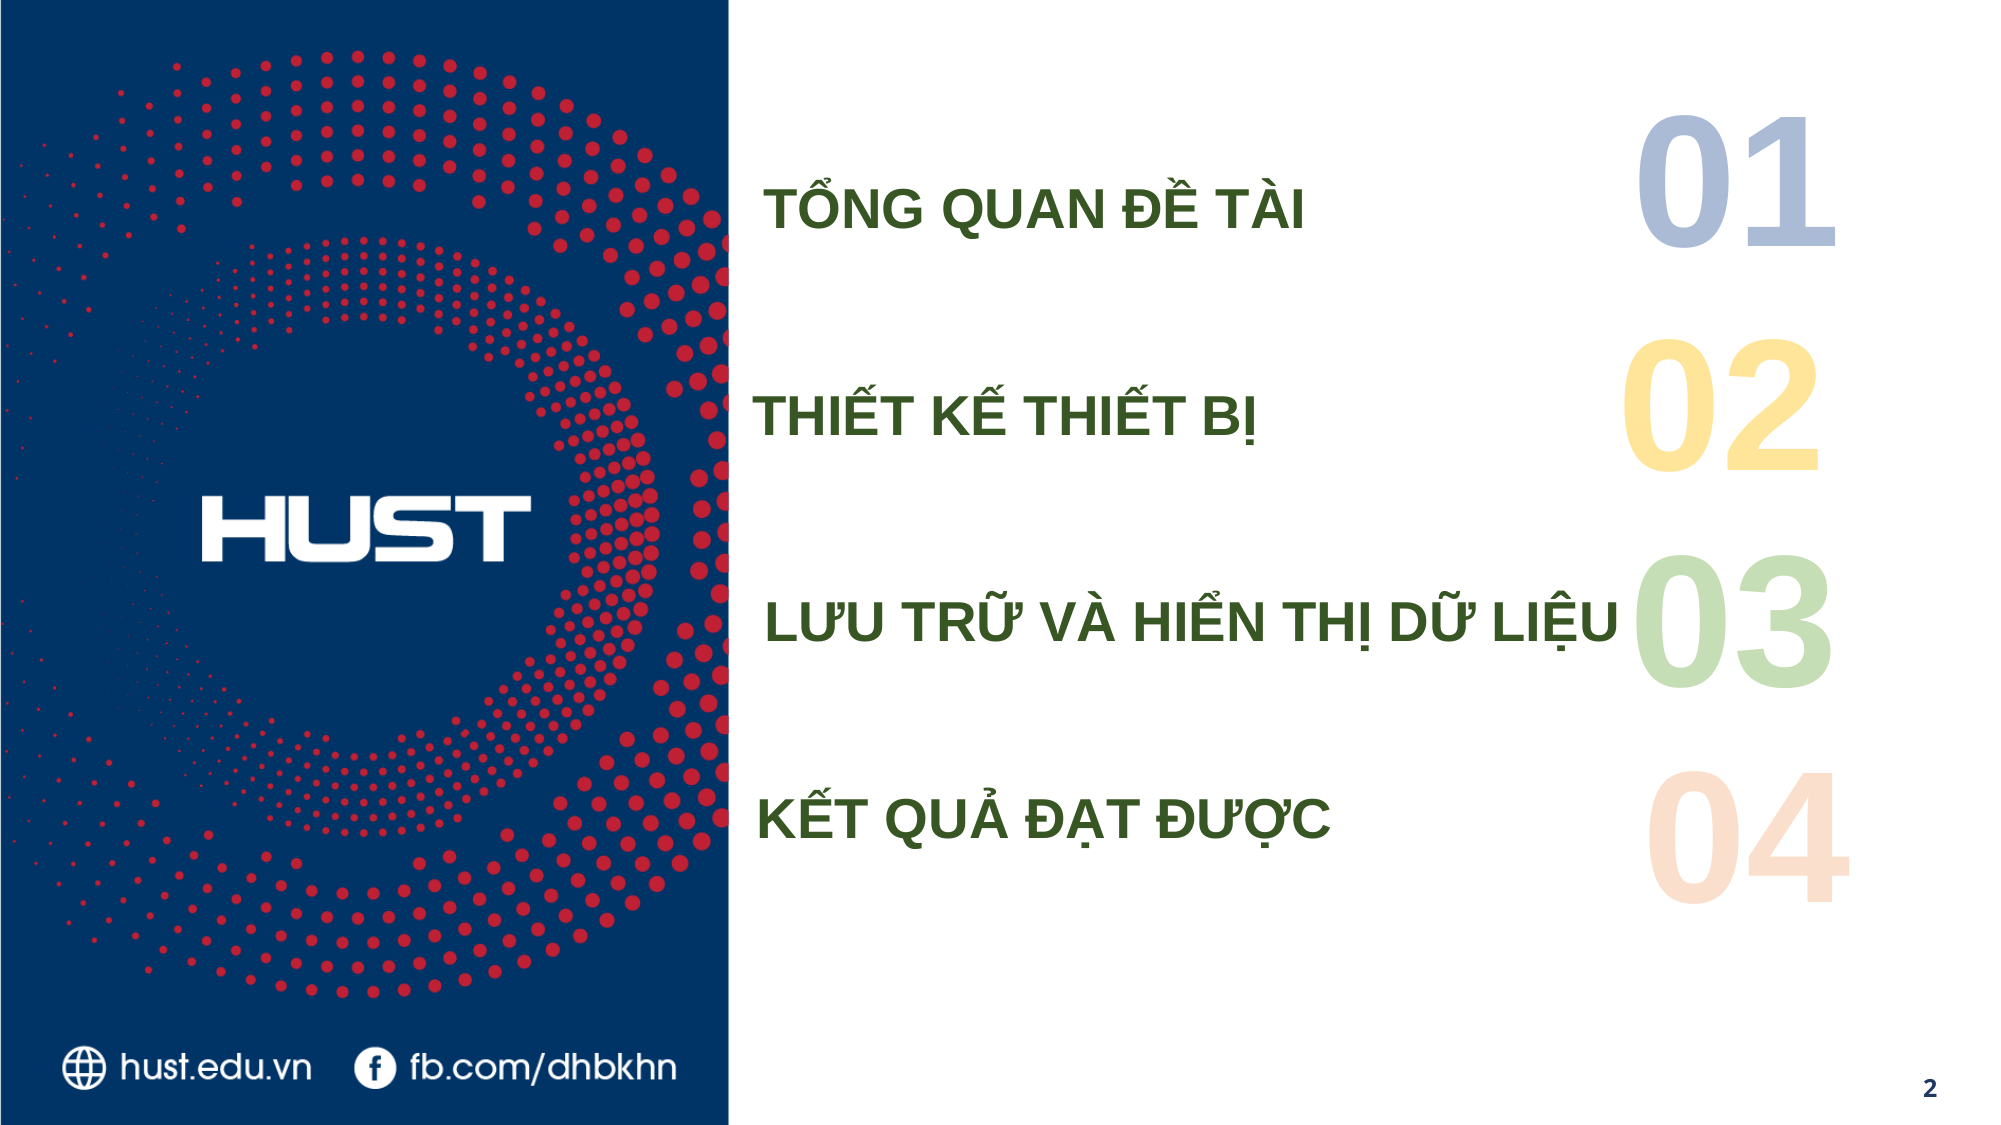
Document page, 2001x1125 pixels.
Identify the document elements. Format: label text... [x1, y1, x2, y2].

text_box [403, 275, 1866, 519]
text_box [693, 577, 1891, 950]
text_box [455, 51, 1878, 295]
text_box 03 [1589, 491, 1878, 577]
text_box KẾT QUẢ ĐẠT ĐƯỢC [618, 774, 693, 858]
slide_number 2 [1502, 1065, 1953, 1125]
picture [0, 0, 2001, 1125]
